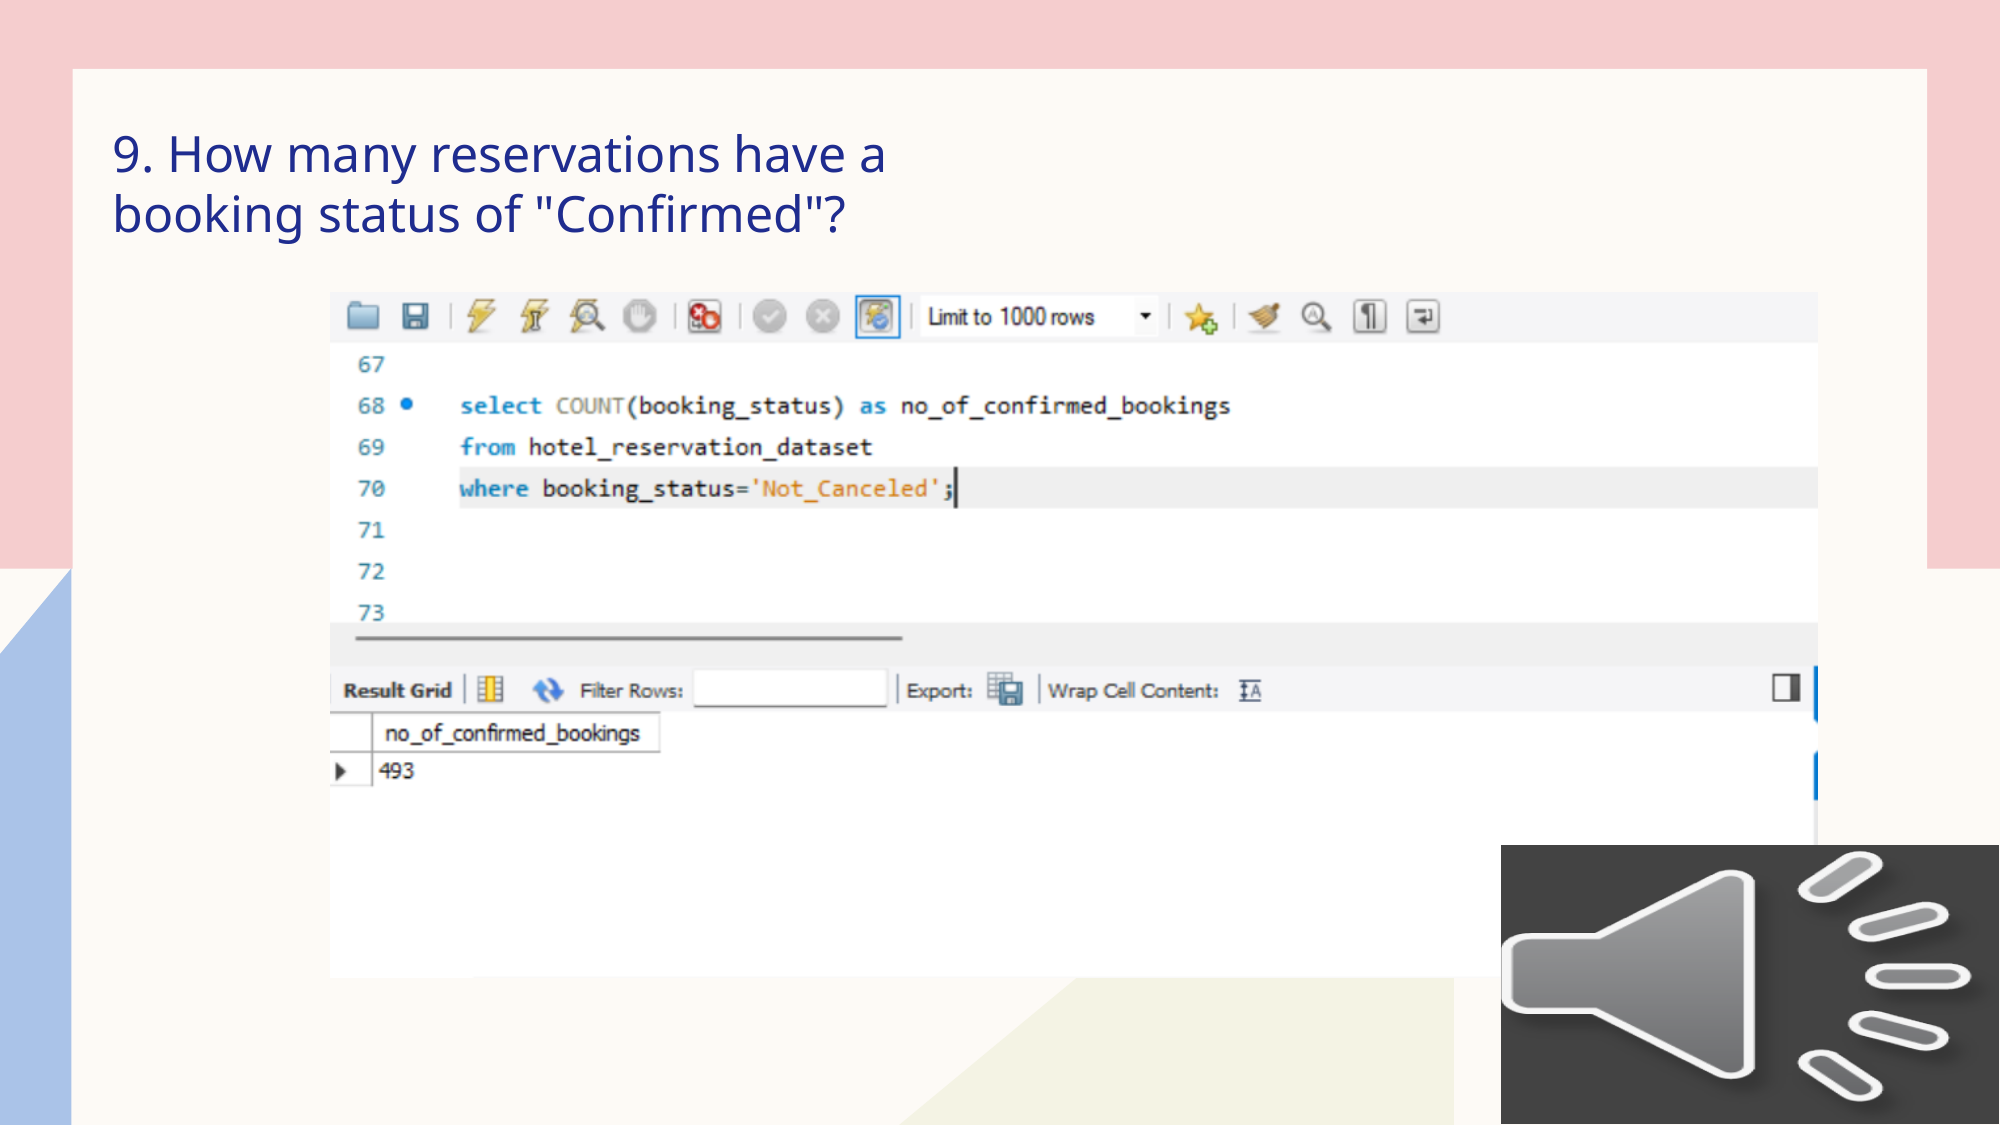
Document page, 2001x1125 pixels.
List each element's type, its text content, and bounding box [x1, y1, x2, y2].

picture [330, 292, 2000, 1125]
list 9. How many reservations have a booking status of "Confirmed"? [97, 122, 961, 293]
